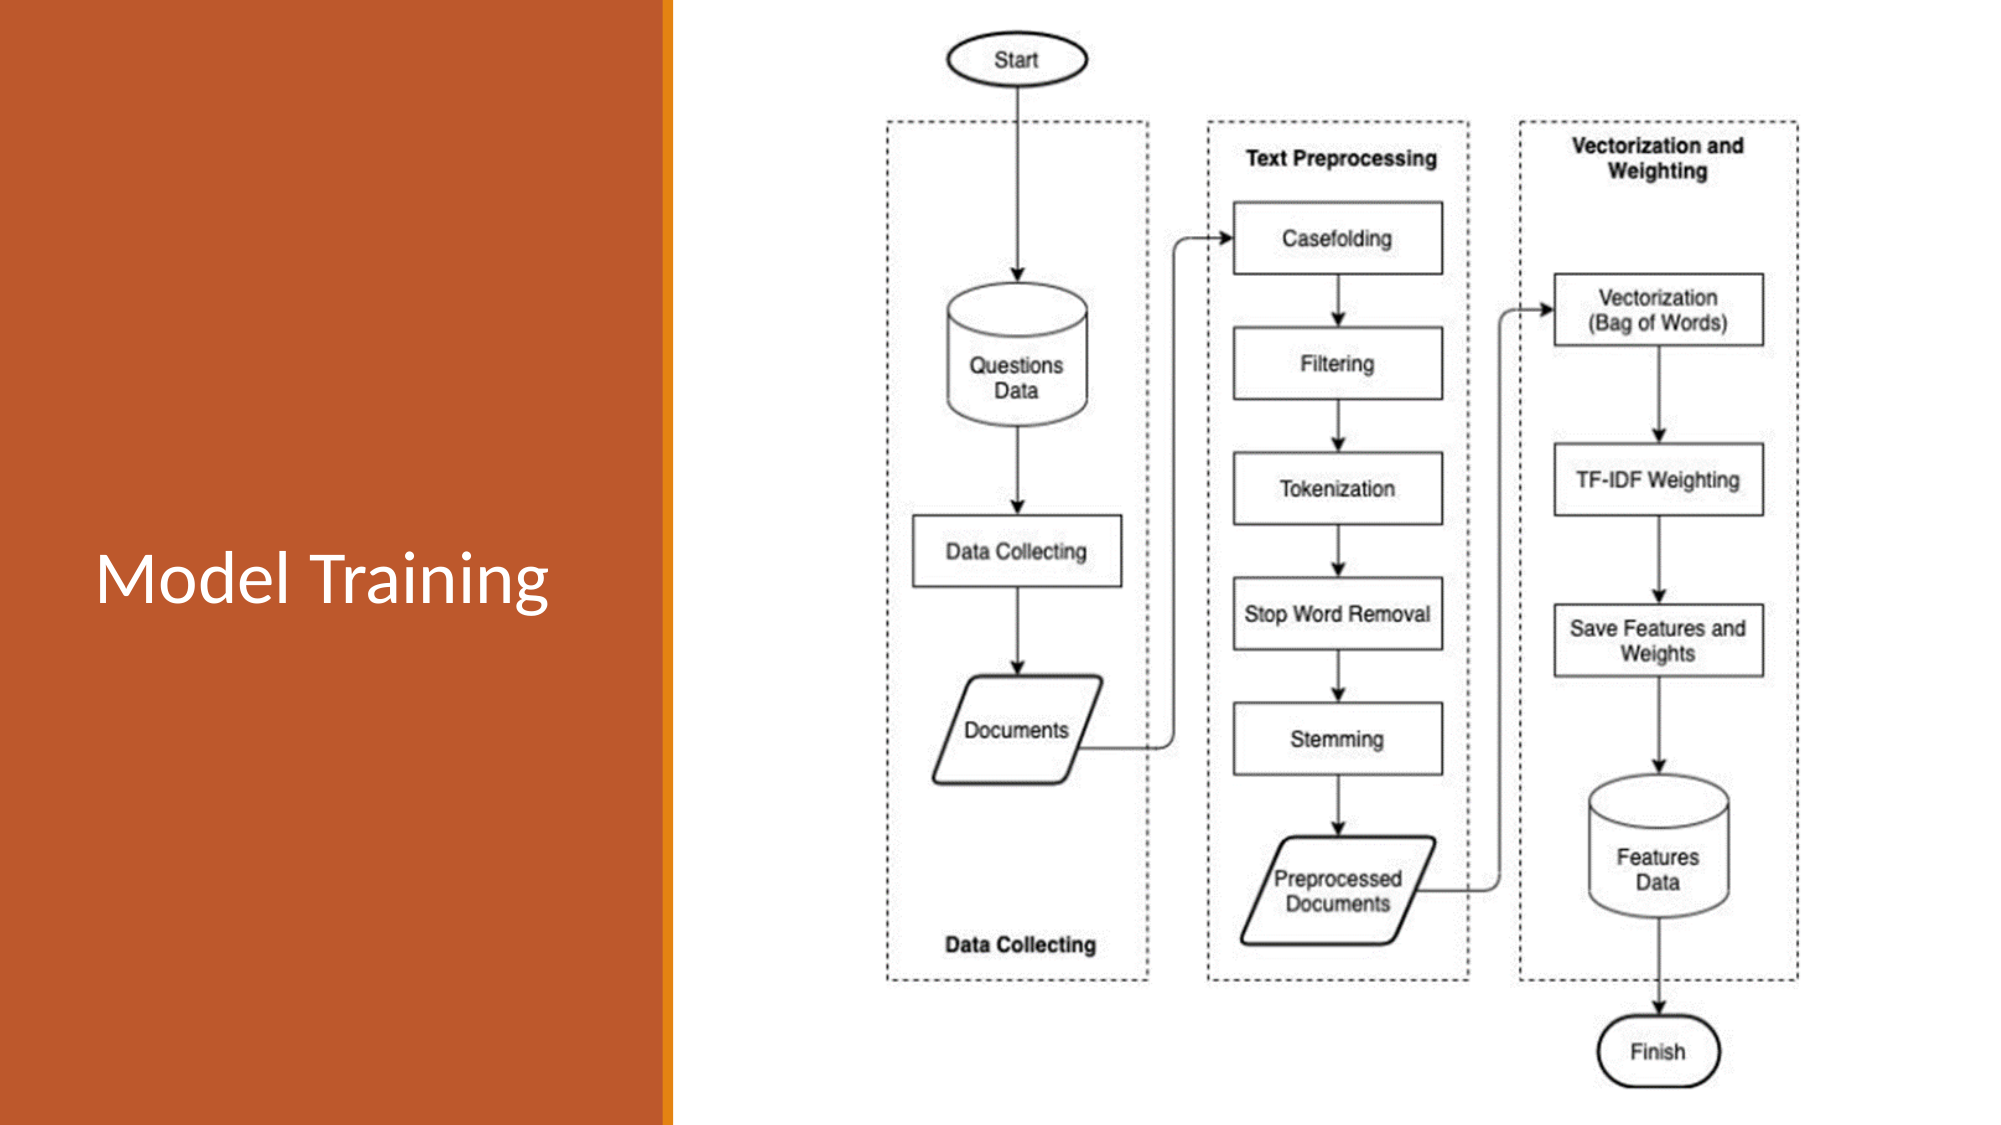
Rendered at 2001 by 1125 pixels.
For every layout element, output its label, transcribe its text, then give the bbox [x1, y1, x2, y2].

picture [844, 18, 1878, 1107]
title Model Training [79, 498, 605, 627]
